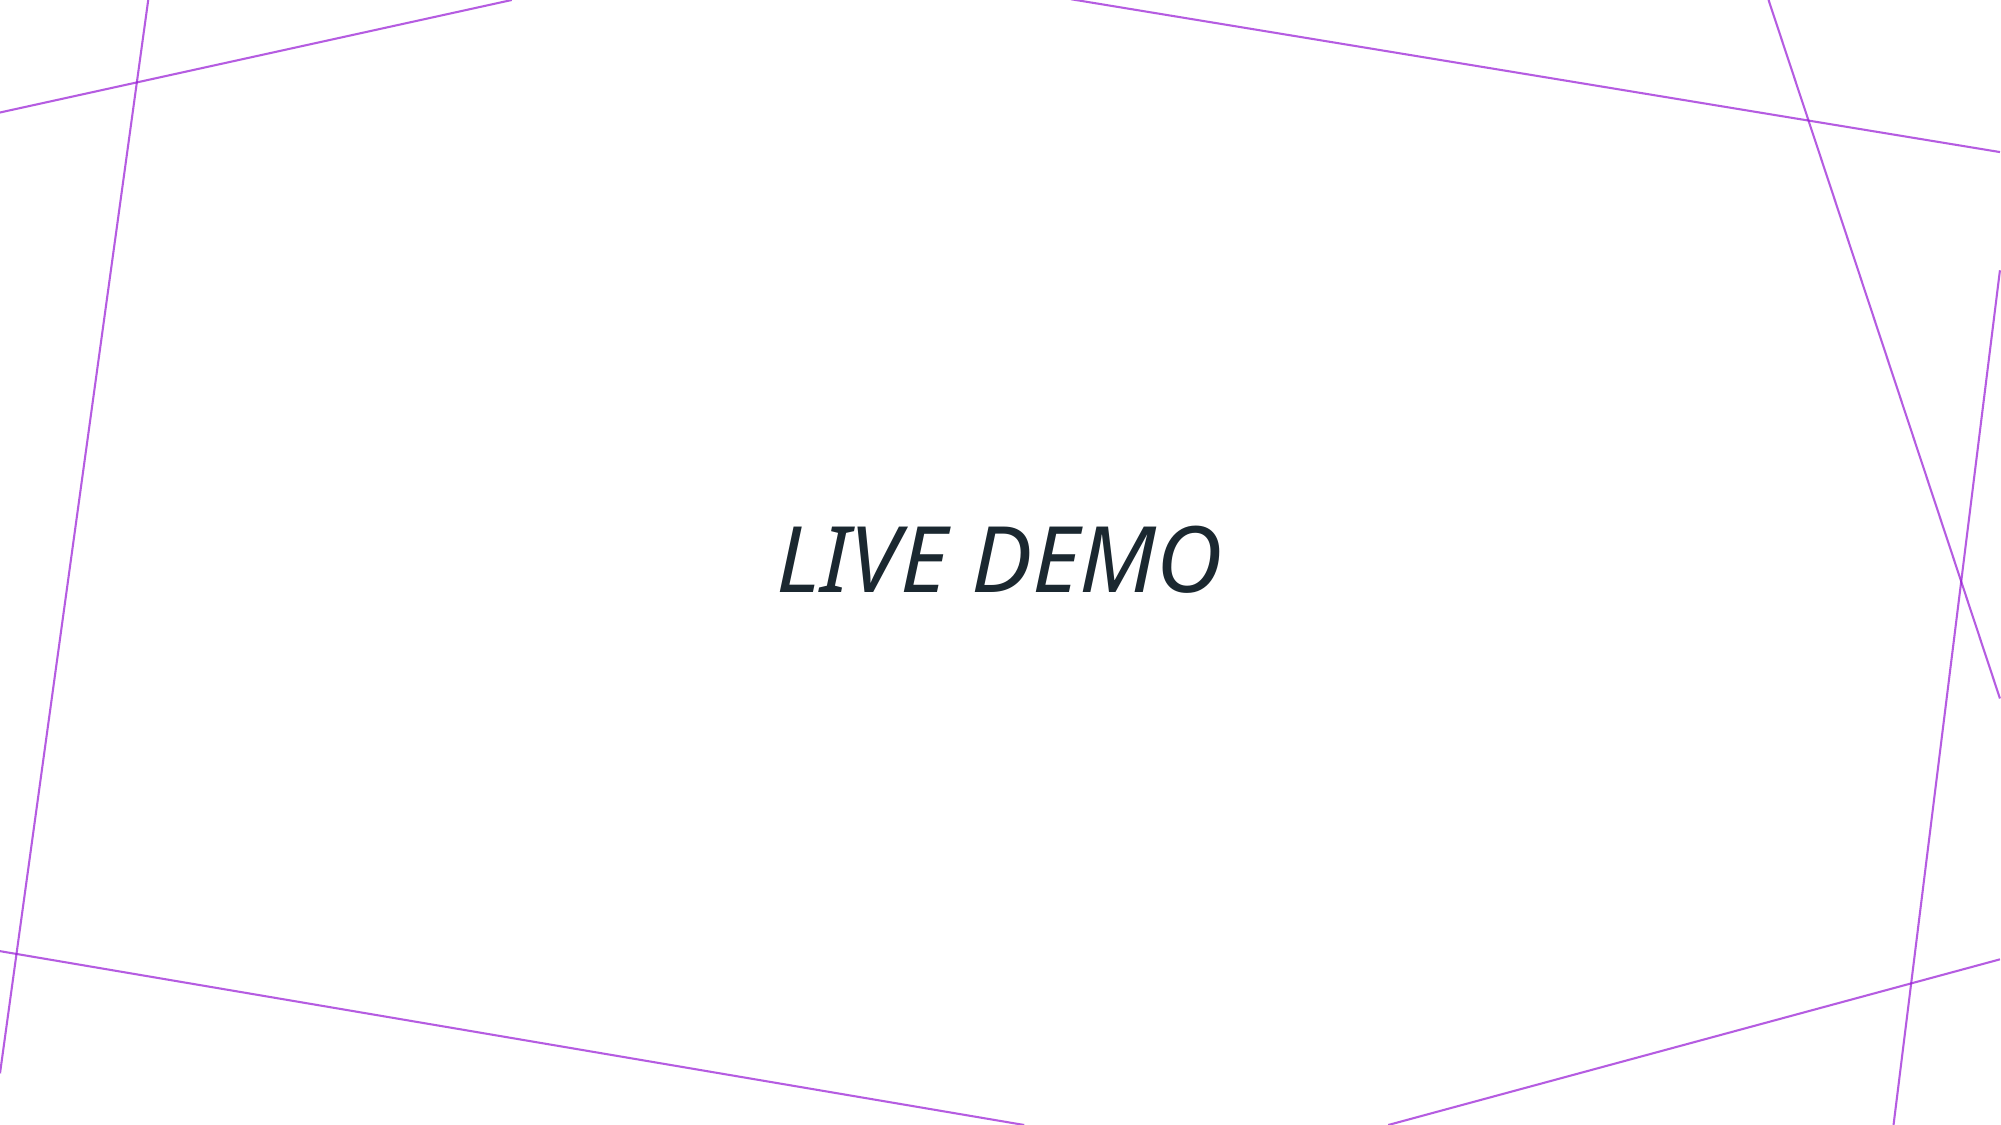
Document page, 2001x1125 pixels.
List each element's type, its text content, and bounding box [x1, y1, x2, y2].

title LIVE demo [187, 449, 1813, 676]
